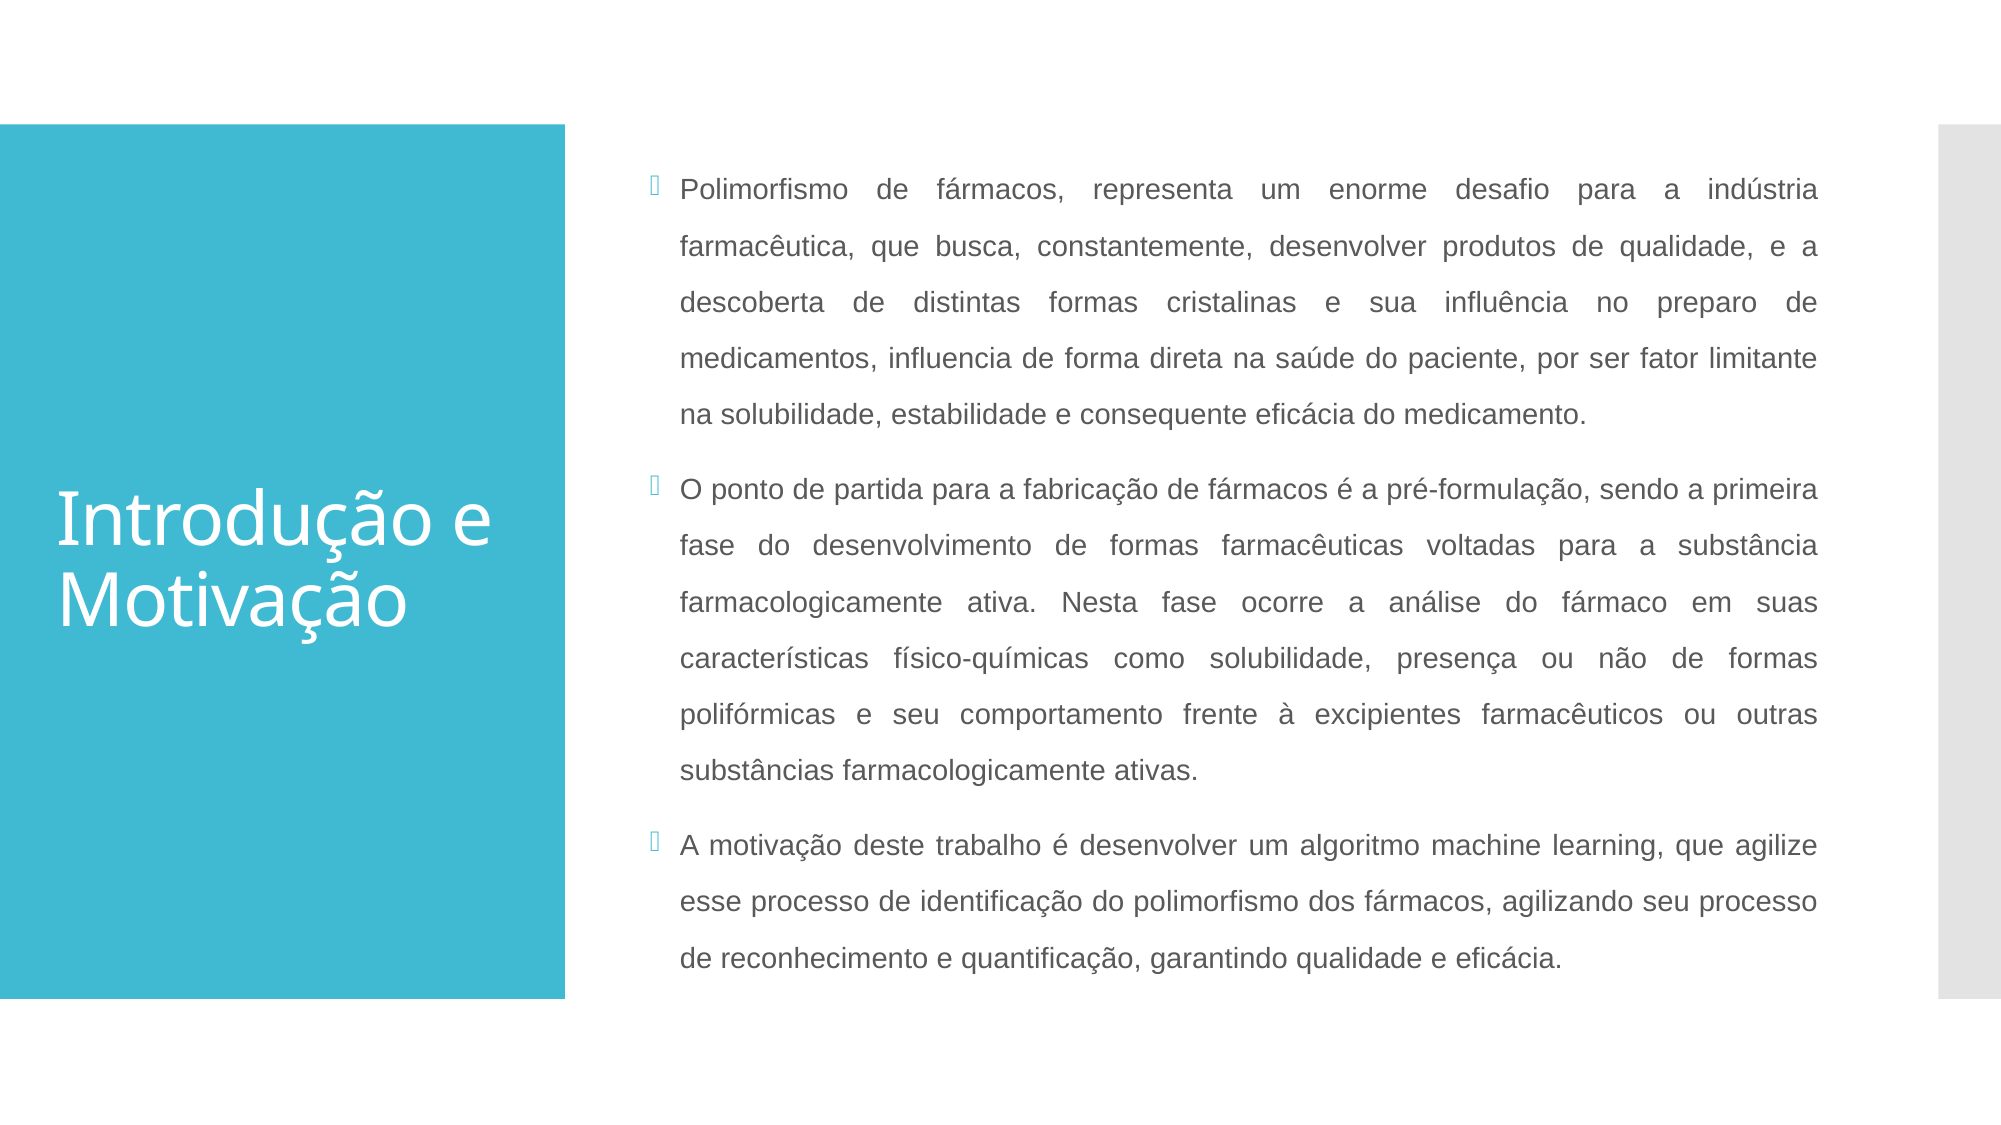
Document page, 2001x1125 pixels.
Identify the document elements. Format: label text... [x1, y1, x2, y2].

list Polimorfismo de fármacos, representa um enorme desafio para a indústria farmacêutica, que busca, constantemente, desenvolver produtos de qualidade, e a descoberta de distintas formas cristalinas e sua influência no preparo de medicamentos, influencia de forma direta na saúde do paciente, por ser fator limitante na solubilidade, estabilidade e consequente eficácia do medicamento. O ponto de partida para a fabricação de fármacos é a pré-formulação, sendo a primeira fase do desenvolvimento de formas farmacêuticas voltadas para a substância farmacologicamente ativa. Nesta fase ocorre a análise do fármaco em suas características físico-químicas como solubilidade, presença ou não de formas polifórmicas e seu comportamento frente à excipientes farmacêuticos ou outras substâncias farmacologicamente ativas. A motivação deste trabalho é desenvolver um algoritmo machine learning, que agilize esse processo de identificação do polimorfismo dos fármacos, agilizando seu processo de reconhecimento e quantificação, garantindo qualidade e eficácia. [634, 141, 1835, 982]
title Introdução e Motivação [41, 184, 525, 940]
